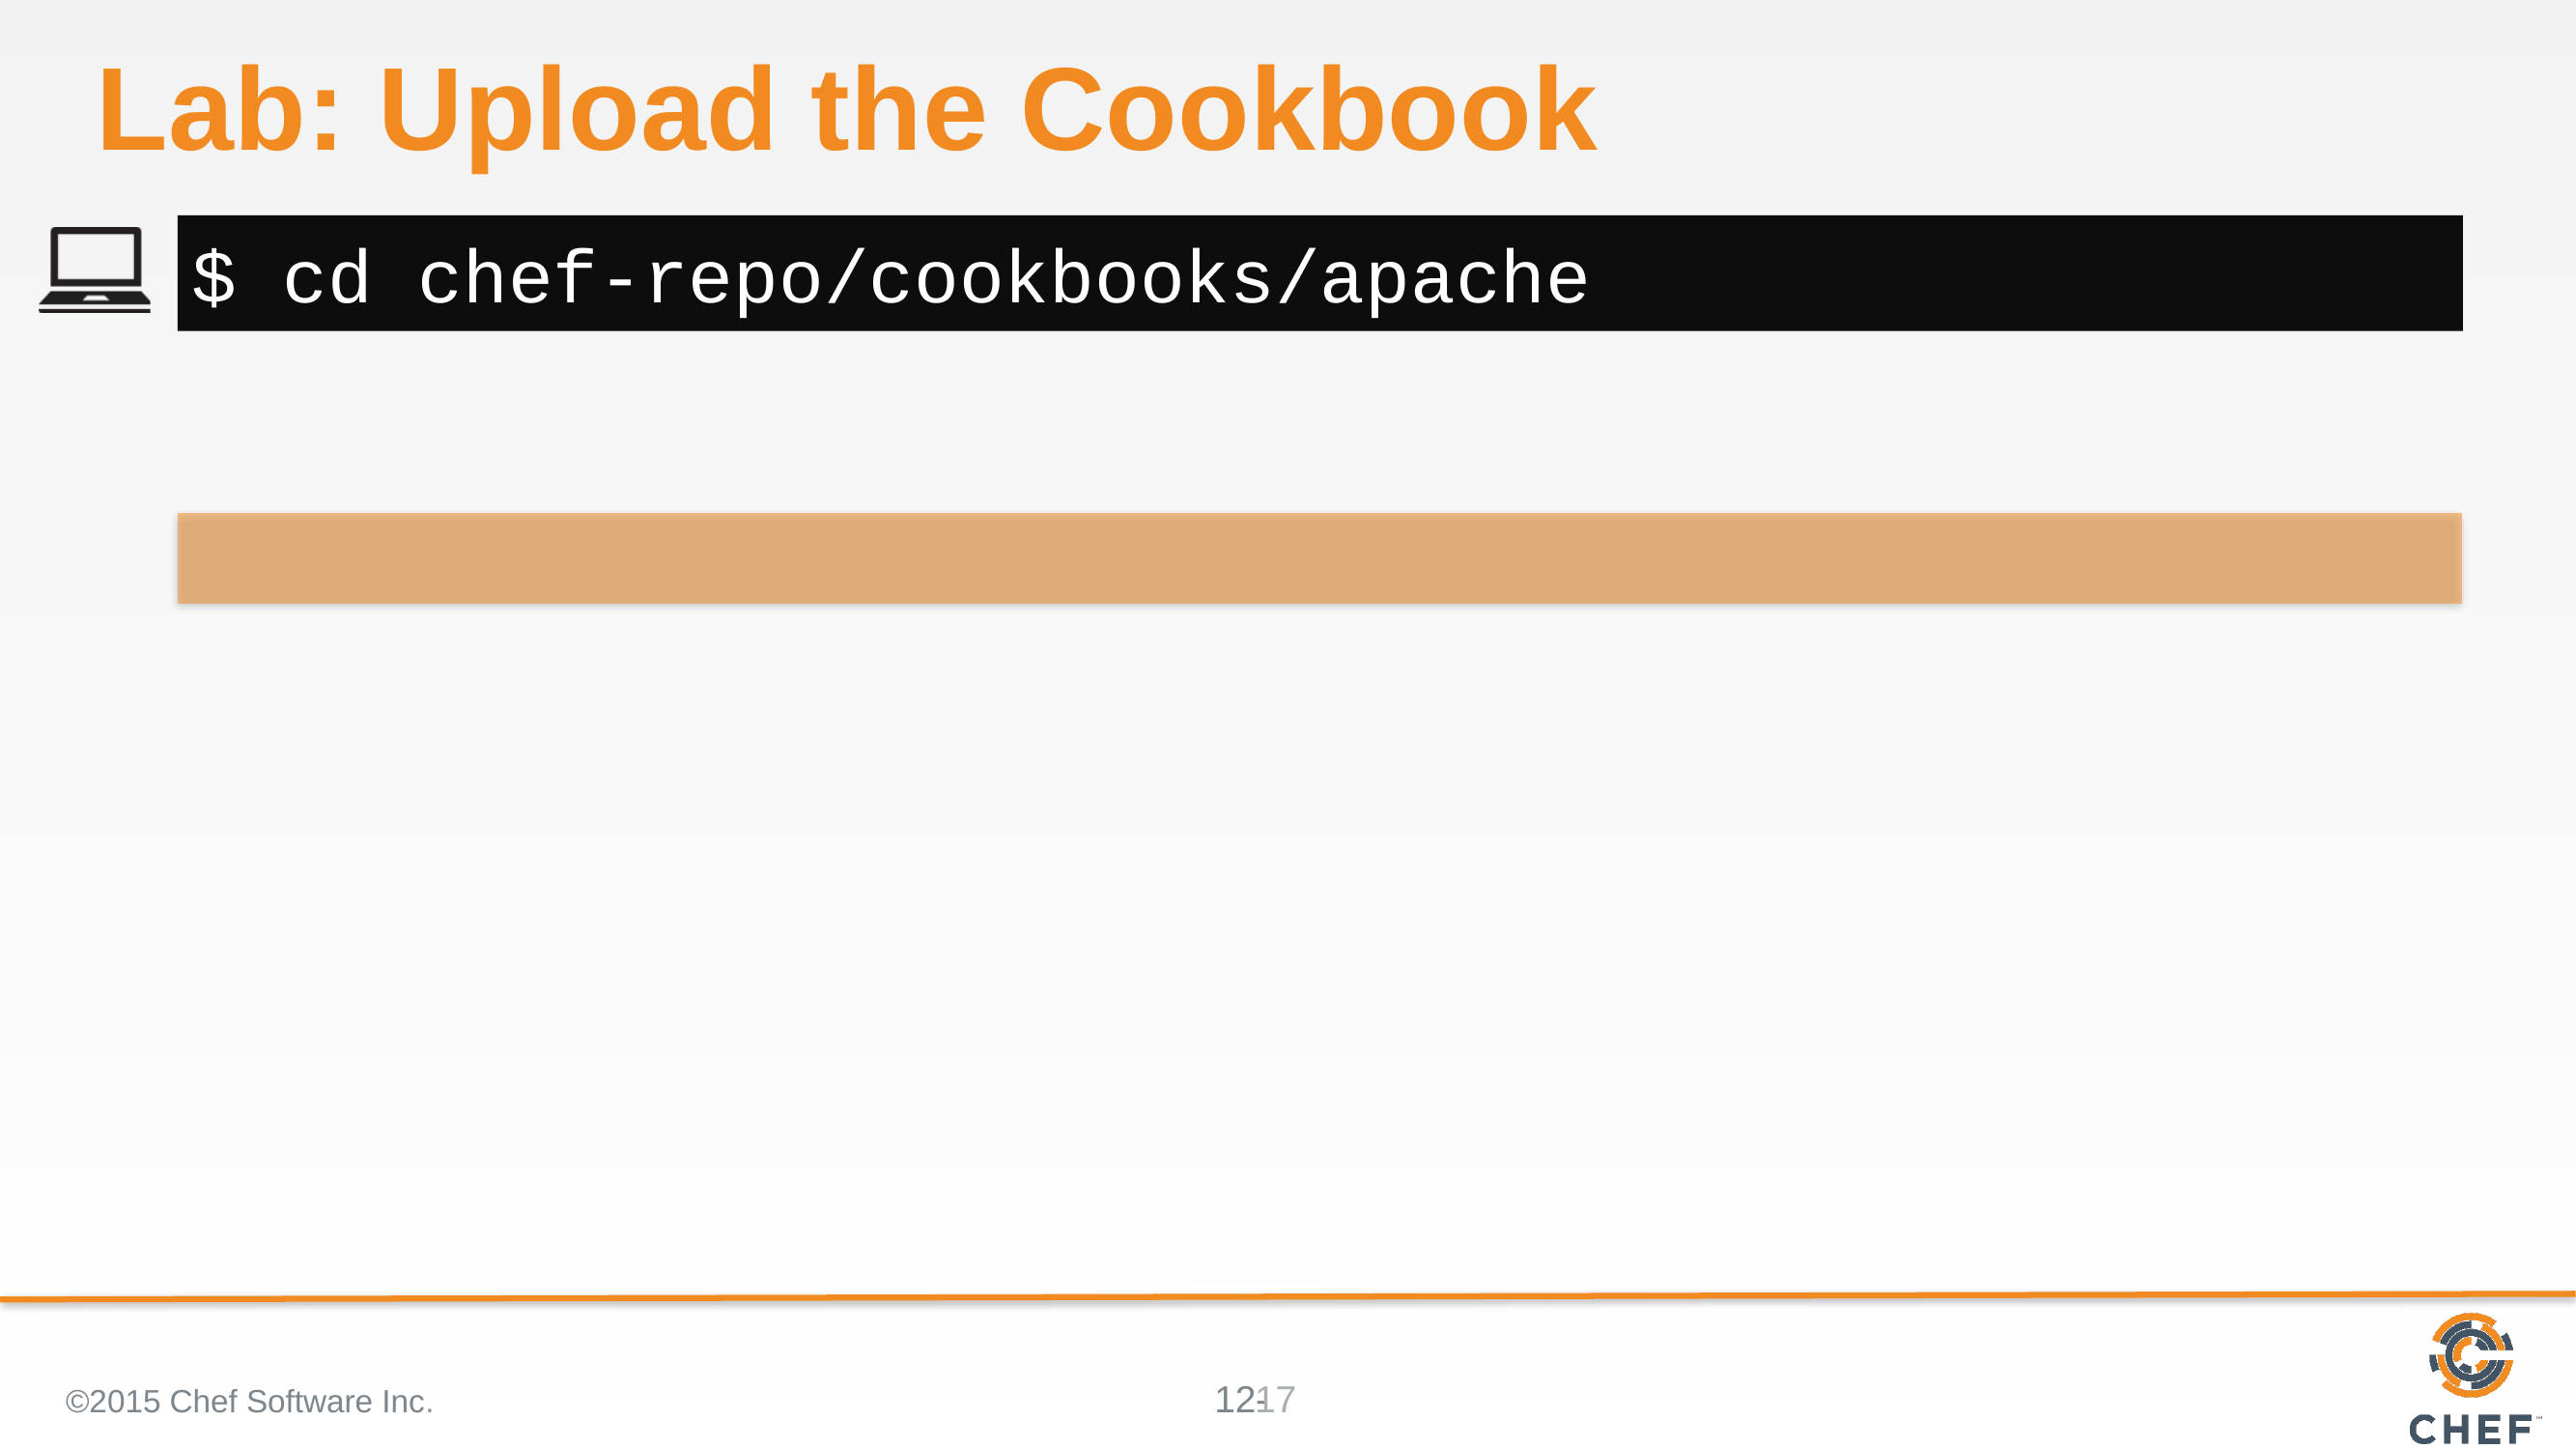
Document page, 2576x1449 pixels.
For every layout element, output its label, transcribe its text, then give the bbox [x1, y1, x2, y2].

footer ©2015 Chef Software Inc. [51, 1359, 952, 1440]
picture [2399, 1297, 2550, 1449]
title Lab: Upload the Cookbook [96, 48, 2463, 180]
slide_number 17 [985, 1359, 1566, 1437]
list $ cd chef-repo/cookbooks/apache [177, 214, 2463, 331]
